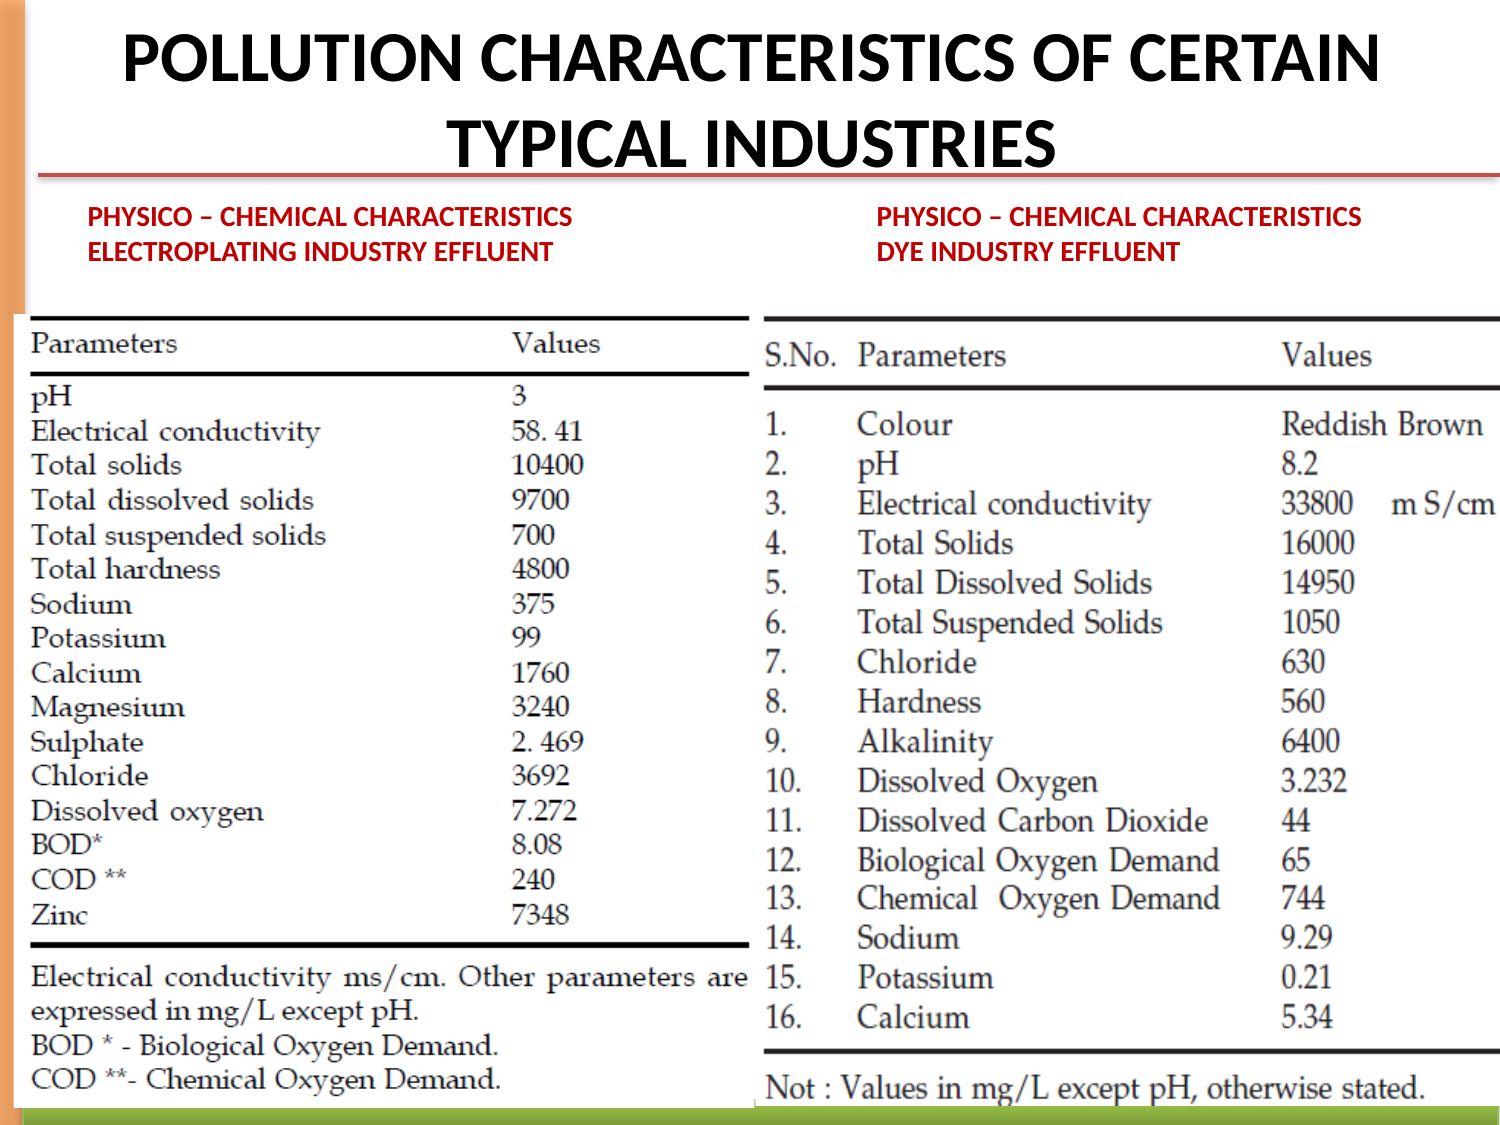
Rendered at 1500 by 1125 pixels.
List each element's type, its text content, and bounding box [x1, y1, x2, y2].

title POLLUTION CHARACTERISTICS OF CERTAIN TYPICAL INDUSTRIES [77, 2, 1428, 190]
text_box PHYSICO – CHEMICAL CHARACTERISTICS DYE INDUSTRY EFFLUENT [861, 189, 1407, 275]
text_box PHYSICO – CHEMICAL CHARACTERISTICS ELECTROPLATING INDUSTRY EFFLUENT [72, 189, 618, 275]
picture [13, 312, 1500, 1109]
